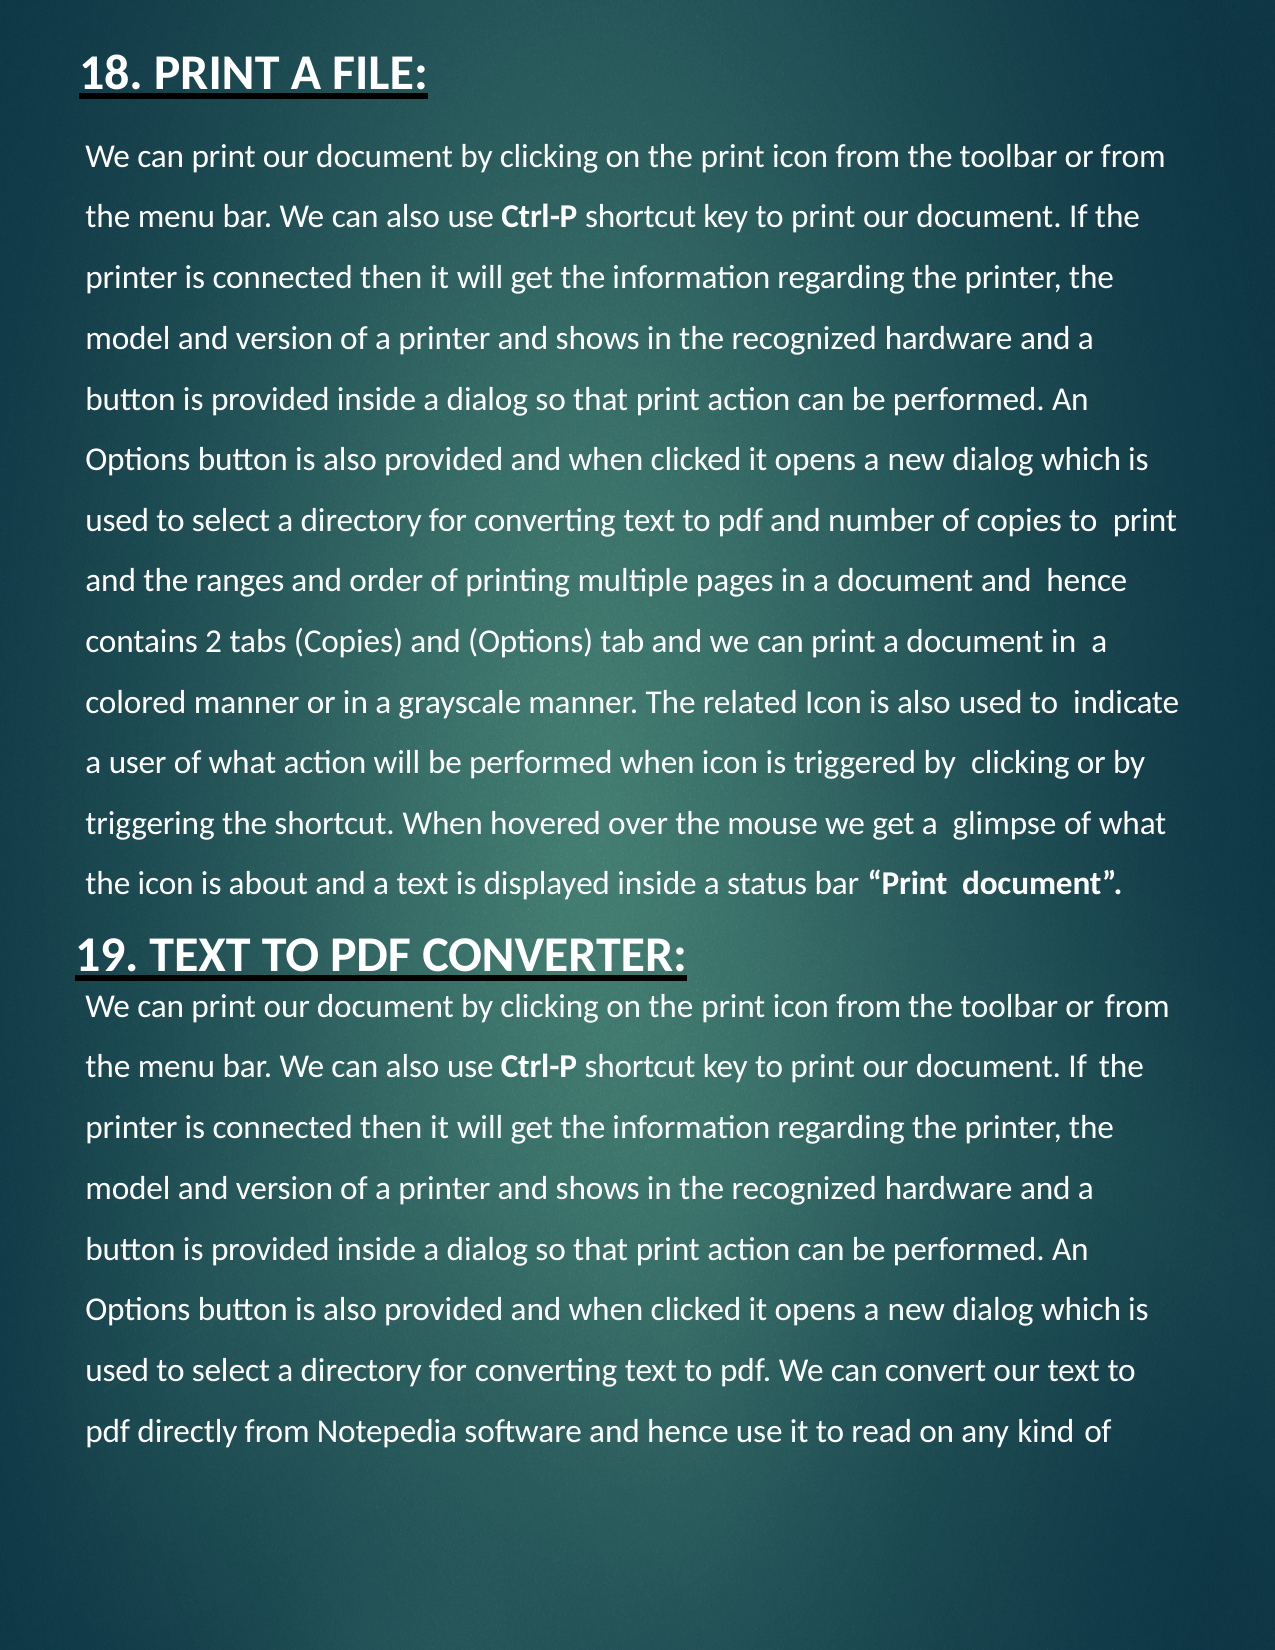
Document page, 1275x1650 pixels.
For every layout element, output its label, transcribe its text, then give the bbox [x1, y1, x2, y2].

text_box We can print our document by clicking on the print icon from the toolbar or from the menu bar. We can also use Ctrl-P shortcut key to print our document. If the printer is connected then it will get the information regarding the printer, the model and version of a printer and shows in the recognized hardware and a button is provided inside a dialog so that print action can be performed. An Options button is also provided and when clicked it opens a new dialog which is used to select a directory for converting text to pdf and number of copies to print and the ranges and order of printing multiple pages in a document and hence contains 2 tabs (Copies) and (Options) tab and we can print a document in a colored manner or in a grayscale manner. The related Icon is also used to indicate a user of what action will be performed when icon is triggered by clicking or by triggering the shortcut. When hovered over the mouse we get a glimpse of what the icon is about and a text is displayed inside a status bar “Print document”. 19. TEXT TO PDF CONVERTER: We can print our document by clicking on the print icon from the toolbar or from the menu bar. We can also use Ctrl-P shortcut key to print our document. If the printer is connected then it will get the information regarding the printer, the model and version of a printer and shows in the recognized hardware and a button is provided inside a dialog so that print action can be performed. An Options button is also provided and when clicked it opens a new dialog which is used to select a directory for converting text to pdf. We can convert our text to pdf directly from Notepedia software and hence use it to read on any kind of [72, 111, 1186, 1449]
title 18. PRINT A FILE: [77, 37, 1190, 316]
